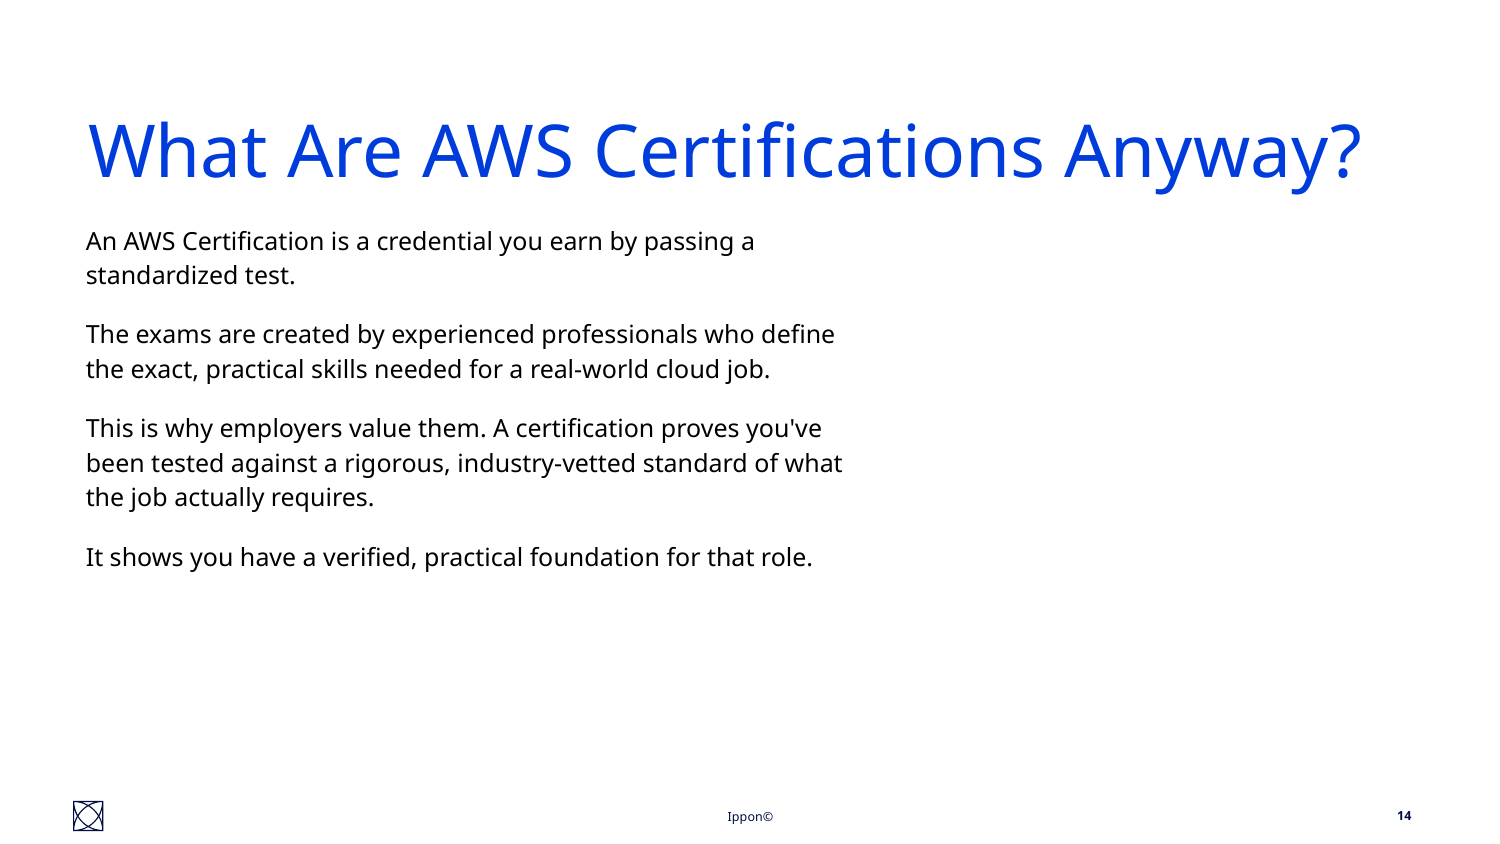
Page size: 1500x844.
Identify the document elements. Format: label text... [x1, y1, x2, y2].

title What Are AWS Certifications Anyway? [73, 90, 1432, 184]
slide_number ‹#› [1336, 797, 1427, 835]
list An AWS Certification is a credential you earn by passing a standardized test. The exams are created by experienced professionals who define the exact, practical skills needed for a real-world cloud job. This is why employers value them. A certification proves you've been tested against a rigorous, industry-vetted standard of what the job actually requires. It shows you have a verified, practical foundation for that role. [70, 205, 886, 727]
